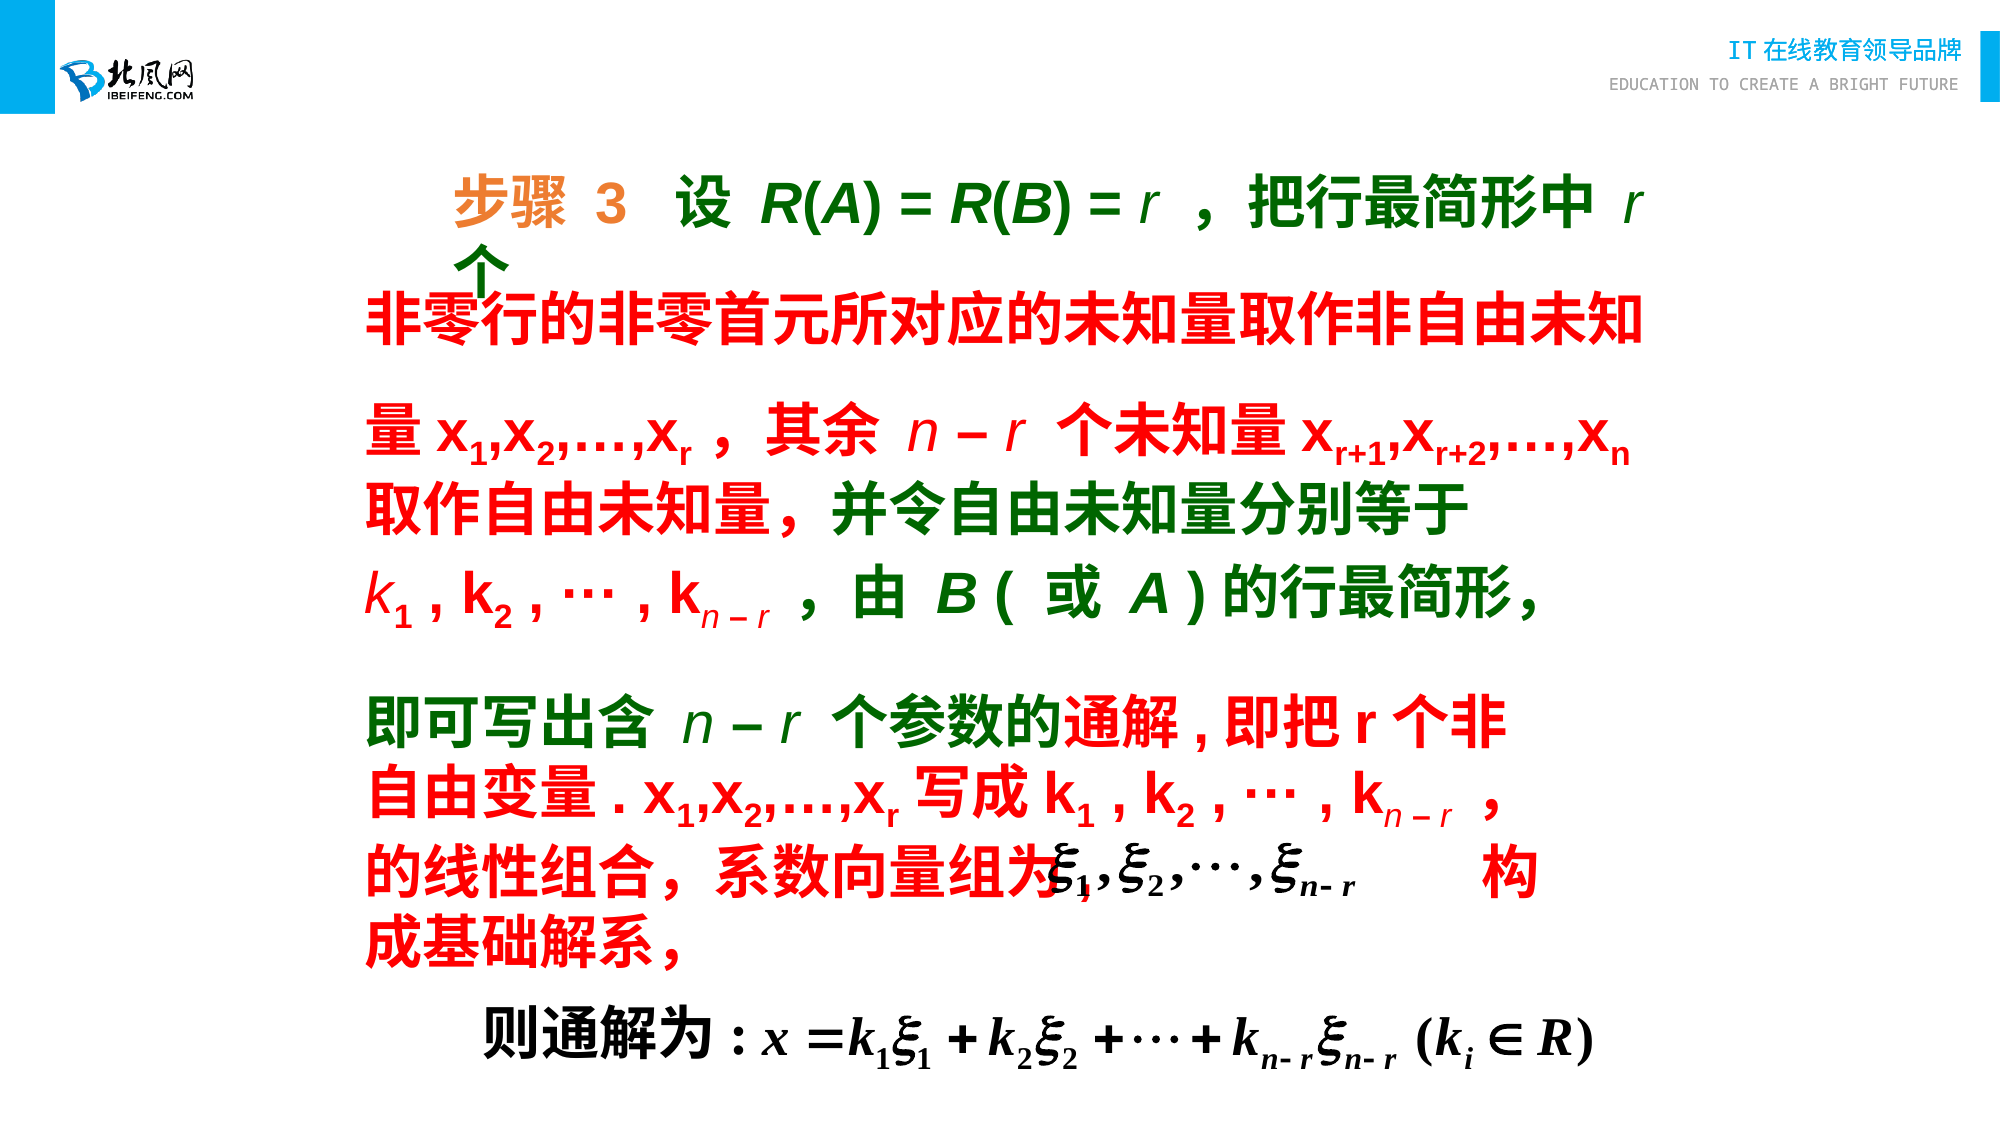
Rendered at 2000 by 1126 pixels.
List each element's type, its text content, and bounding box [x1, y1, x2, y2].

text_box 即可写出含 n – r 个参数的通解,即把r个非自由变量. x1,x2,…,xr写成k1 , k2 , ··· , kn – r ，的线性组合，系数向量组为, 构成基础解系， [349, 677, 1563, 983]
text_box 量x1,x2,…,xr，其余 n – r 个未知量xr+1,xr+2,…,xn取作自由未知量，并令自由未知量分别等于 [349, 385, 1675, 550]
text_box 非零行的非零首元所对应的未知量取作非自由未知 [349, 274, 1713, 360]
picture [56, 54, 198, 103]
text_box 步骤 3 设 R(A) = R(B) = r ，把行最简形中 r 个 [437, 158, 1692, 274]
text_box k1 , k2 , ··· , kn – r ，由 B ( 或 A )的行最简形， [349, 550, 1675, 643]
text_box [749, 1000, 1603, 1083]
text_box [1039, 827, 1366, 910]
text_box 则通解为: [468, 988, 764, 1074]
